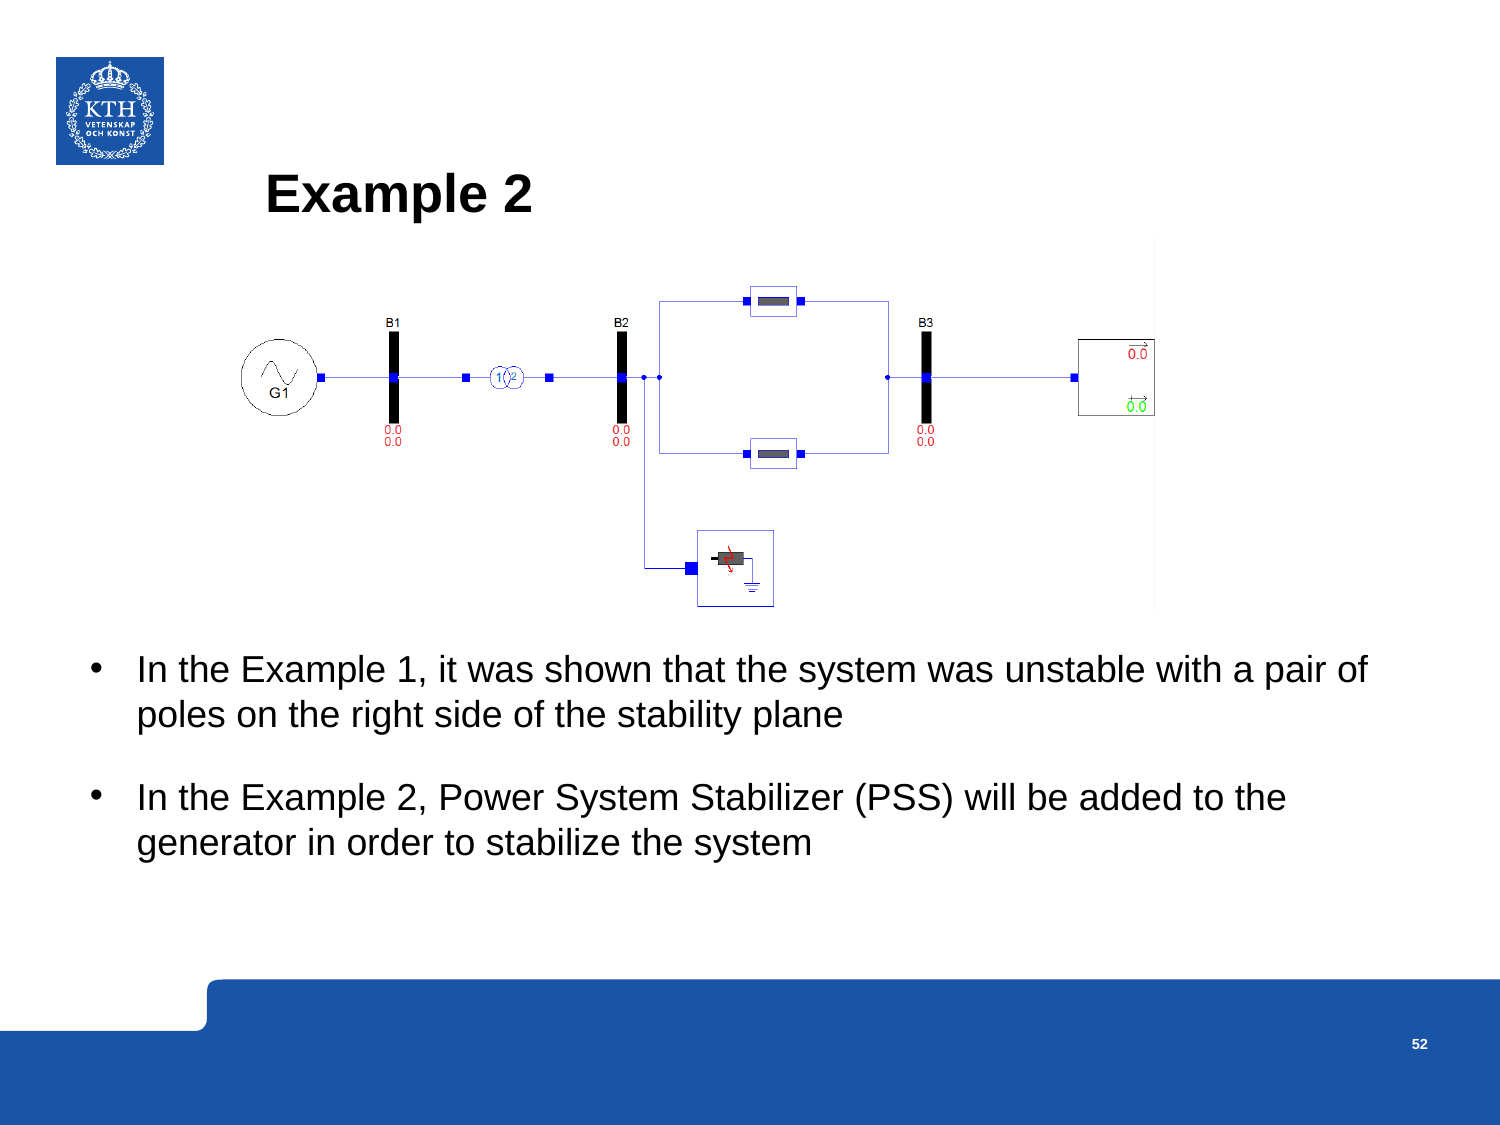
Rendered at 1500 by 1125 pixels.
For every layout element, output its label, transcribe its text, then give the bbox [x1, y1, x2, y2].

title Example 2 [265, 161, 1404, 271]
text_box In the Example 1, it was shown that the system was unstable with a pair of poles on the right side of the stability plane In the Example 2, Power System Stabilizer (PSS) will be added to the generator in order to stabilize the system [75, 637, 1422, 940]
picture [215, 235, 1155, 611]
slide_number 52 [1340, 1034, 1428, 1095]
